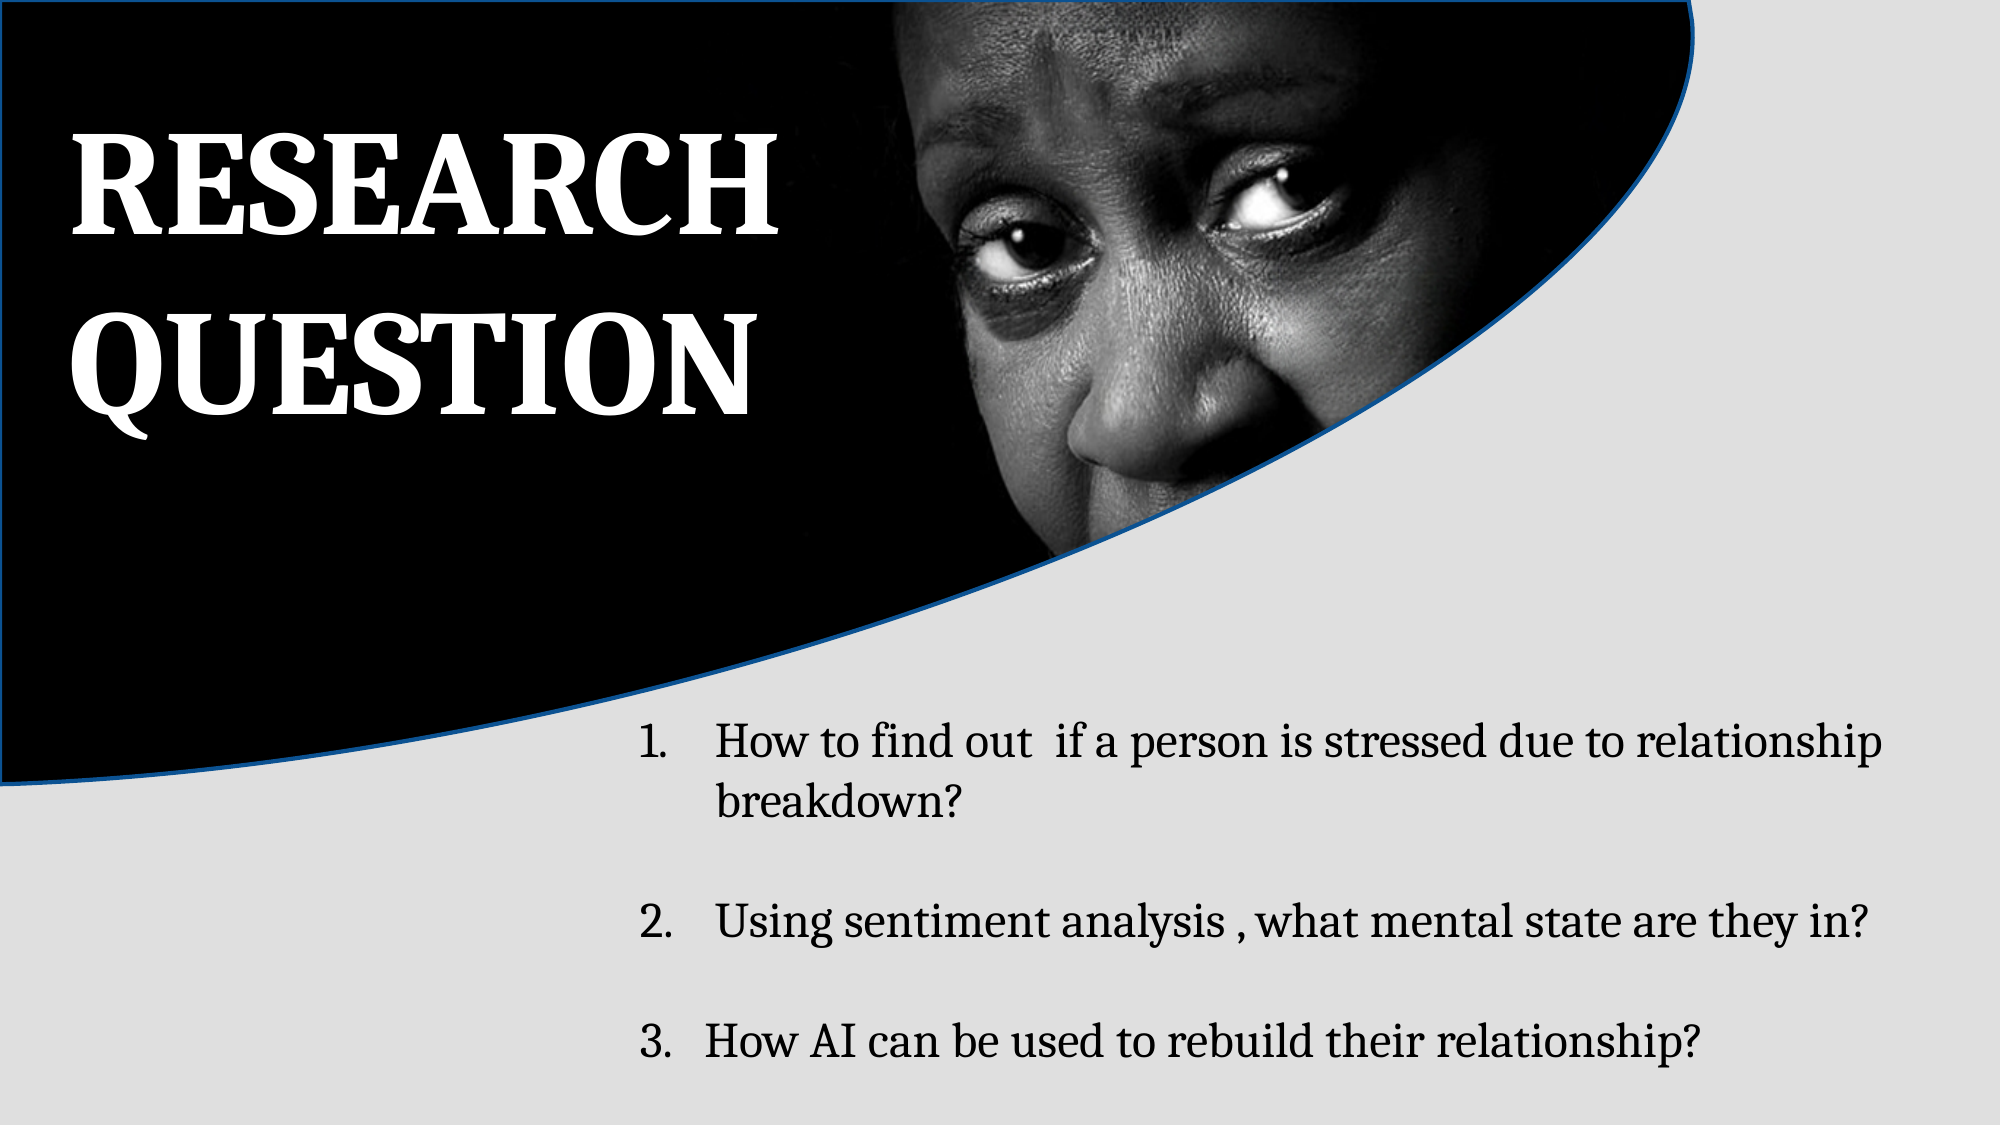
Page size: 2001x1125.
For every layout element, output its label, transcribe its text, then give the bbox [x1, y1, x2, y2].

text_box How to find out if a person is stressed due to relationship breakdown? Using sentiment analysis , what mental state are they in? 3. How AI can be used to rebuild their relationship? [624, 699, 2000, 1075]
text_box RESEARCH QUESTION [53, 76, 832, 452]
text_box [0, 0, 1695, 787]
